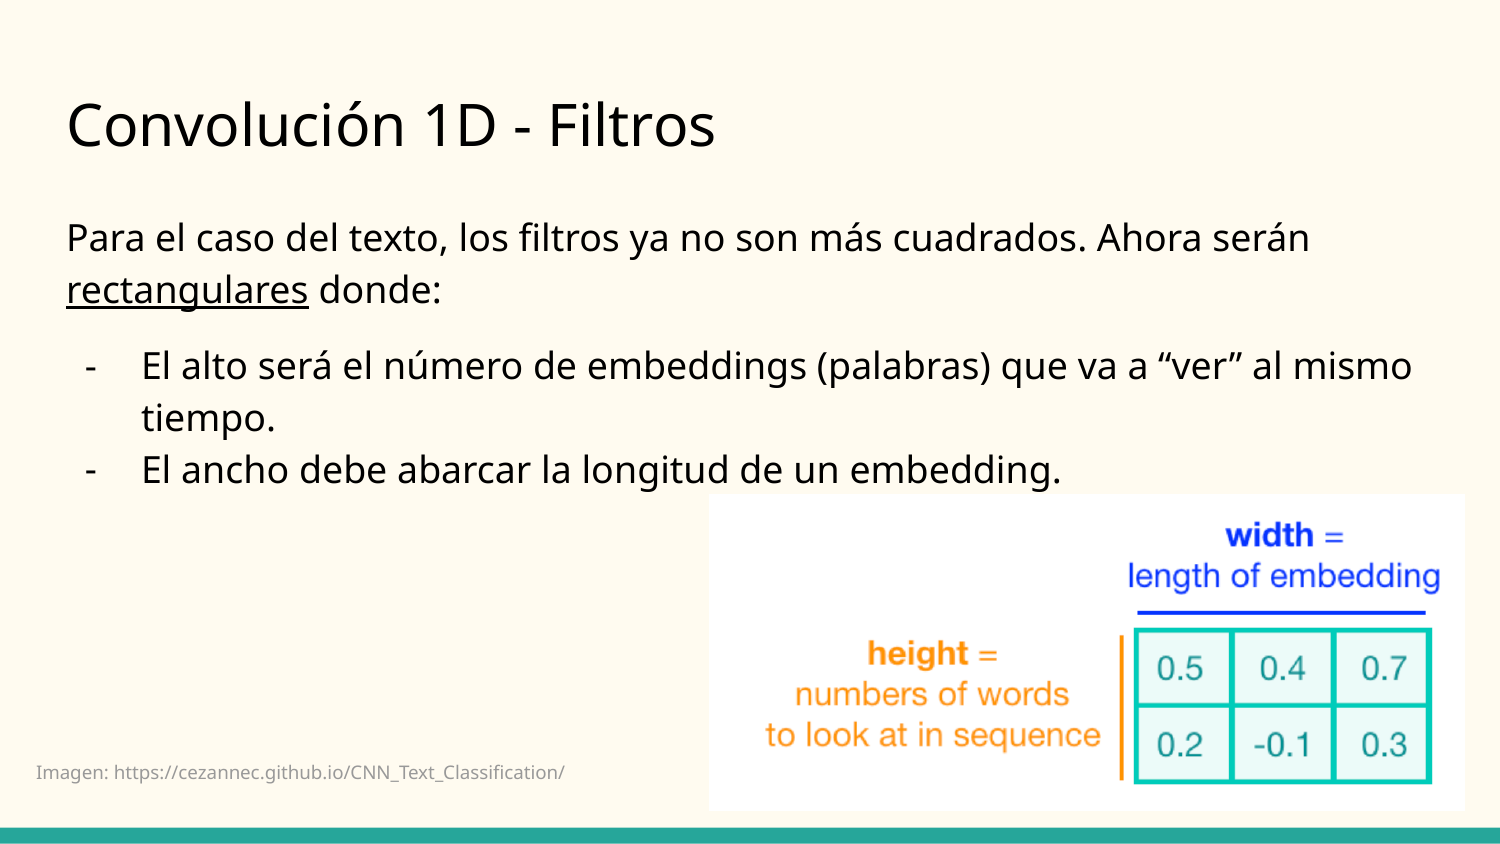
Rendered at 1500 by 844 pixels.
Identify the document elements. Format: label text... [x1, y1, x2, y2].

text_box Imagen: https://cezannec.github.io/CNN_Text_Classification/ [21, 749, 703, 795]
list Para el caso del texto, los filtros ya no son más cuadrados. Ahora serán rectangulares donde: El alto será el número de embeddings (palabras) que va a “ver” al mismo tiempo. El ancho debe abarcar la longitud de un embedding. [51, 192, 1449, 749]
picture [708, 494, 1465, 811]
title Convolución 1D - Filtros [51, 72, 1449, 174]
